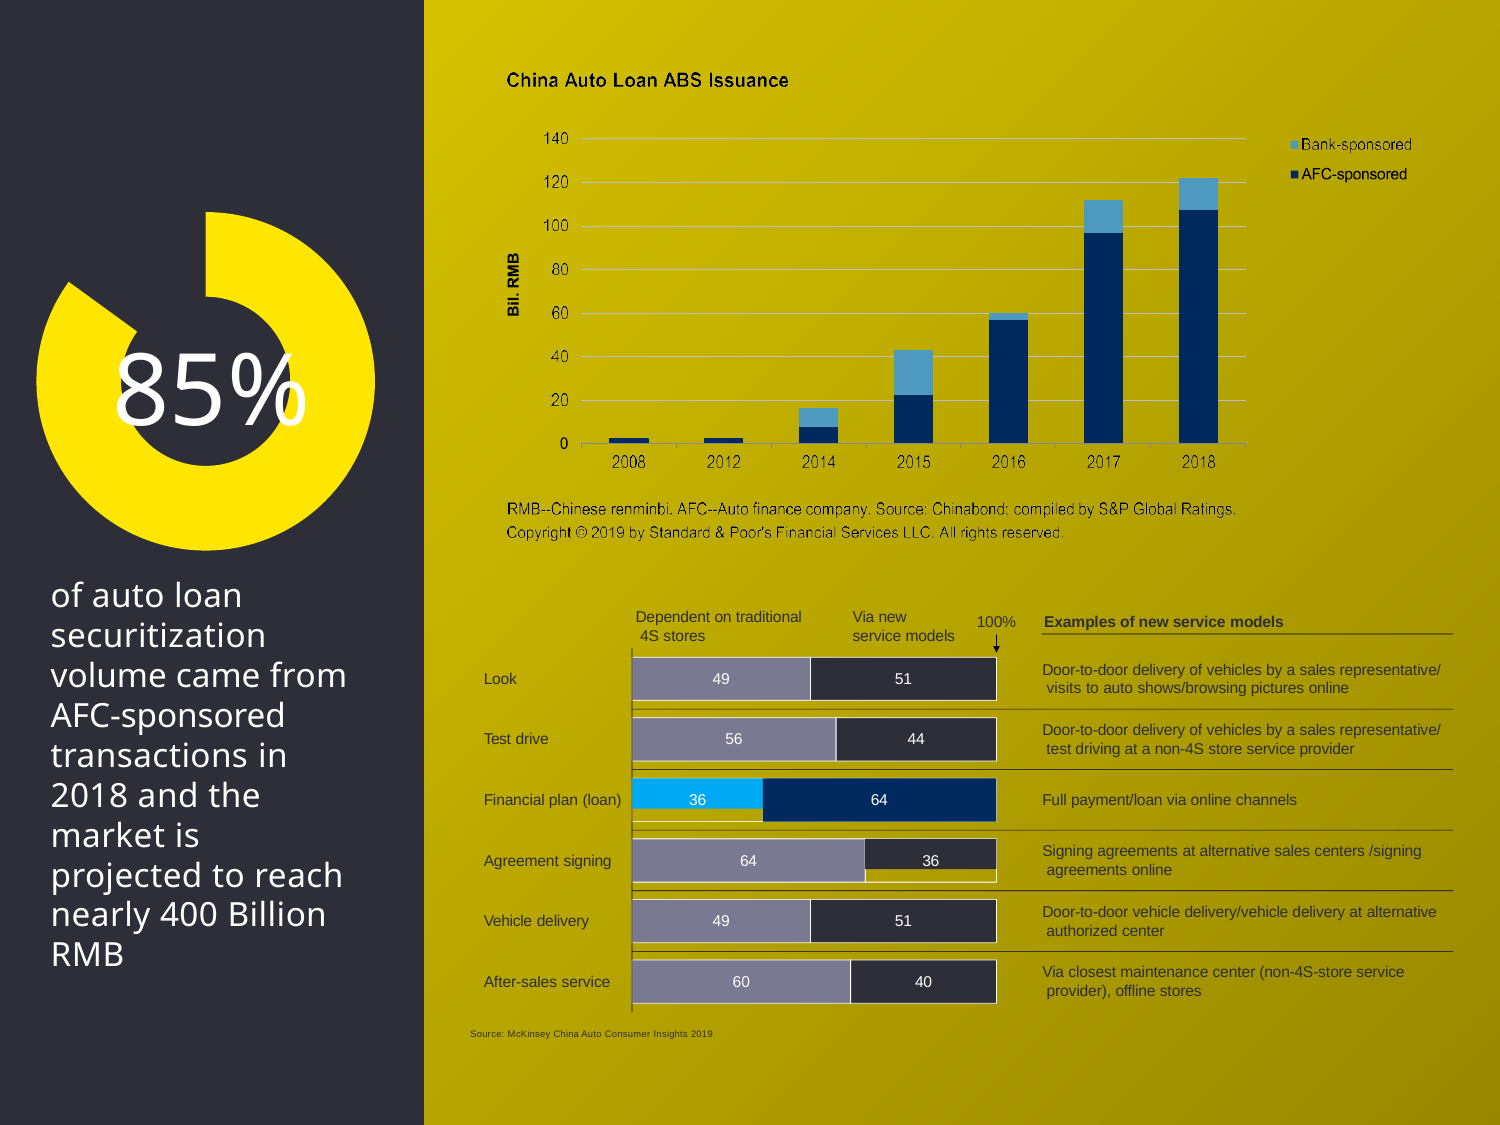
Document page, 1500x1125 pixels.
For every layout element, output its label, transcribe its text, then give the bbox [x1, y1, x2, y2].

text_box Vehicle delivery [481, 909, 593, 930]
text_box After-sales service [481, 969, 613, 991]
chart [0, 165, 467, 551]
text_box Door-to-door delivery of vehicles by a sales representative/ test driving at a non-4S store service provider [1040, 718, 1444, 758]
text_box Via closest maintenance center (non-4S-store service provider), offline stores [1040, 960, 1408, 1000]
text_box Via new service models [850, 605, 957, 645]
text_box Test drive [481, 727, 552, 748]
text_box [422, 0, 1500, 1125]
text_box Full payment/loan via online channels [1040, 788, 1300, 809]
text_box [507, 71, 1411, 542]
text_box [631, 648, 998, 1013]
text_box 100% Examples of new service models [974, 609, 1284, 631]
text_box Financial plan (loan) [481, 788, 624, 809]
text_box Door-to-door vehicle delivery/vehicle delivery at alternative authorized center [1040, 899, 1442, 940]
text_box Agreement signing [481, 848, 614, 870]
text_box of auto loan securitization volume came from AFC-sponsored transactions in 2018 and the market is projected to reach nearly 400 Billion RMB [35, 566, 377, 952]
text_box Source: McKinsey China Auto Consumer Insights 2019 [468, 1025, 714, 1040]
text_box Look [481, 666, 520, 688]
text_box Dependent on traditional 4S stores [633, 605, 805, 645]
text_box Signing agreements at alternative sales centers /signing agreements online [1040, 839, 1425, 879]
text_box Door-to-door delivery of vehicles by a sales representative/ visits to auto shows/browsing pictures online [1040, 657, 1444, 697]
